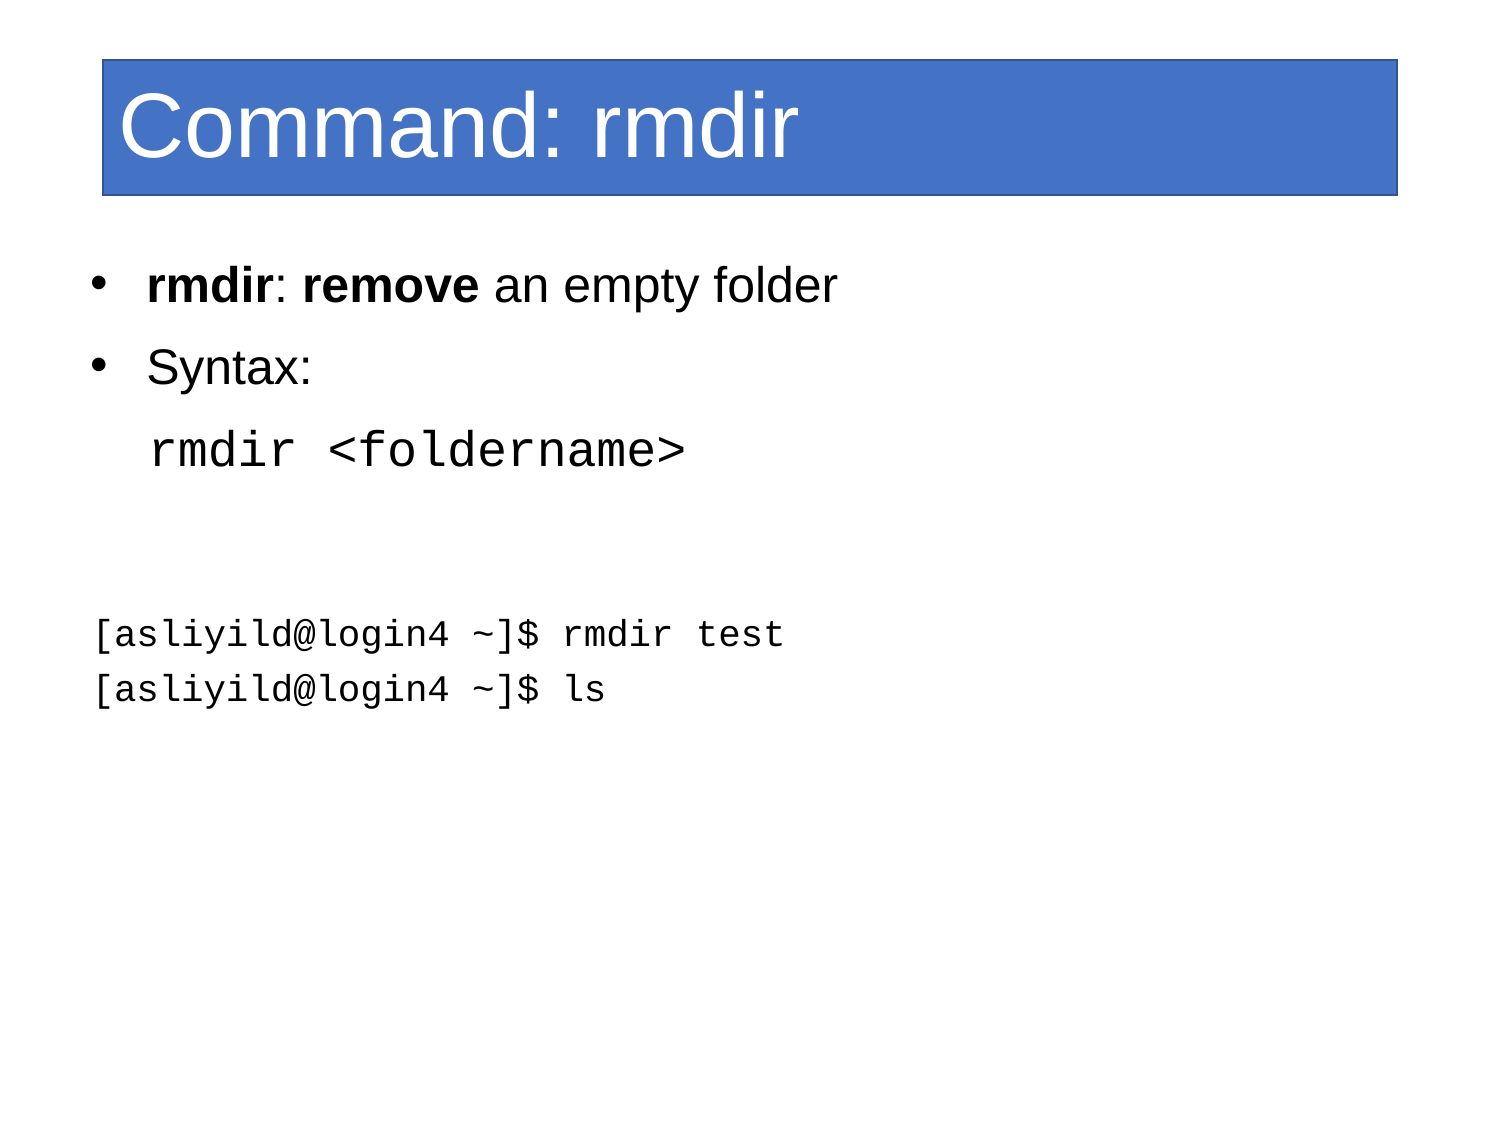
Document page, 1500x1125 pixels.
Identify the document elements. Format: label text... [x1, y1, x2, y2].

text_box rmdir: remove an empty folder Syntax: rmdir <foldername> [87, 230, 1336, 476]
text_box [asliyild@login4 ~]$ rmdir test [asliyild@login4 ~]$ ls [51, 592, 1143, 836]
text_box Command: rmdir [102, 59, 1398, 196]
